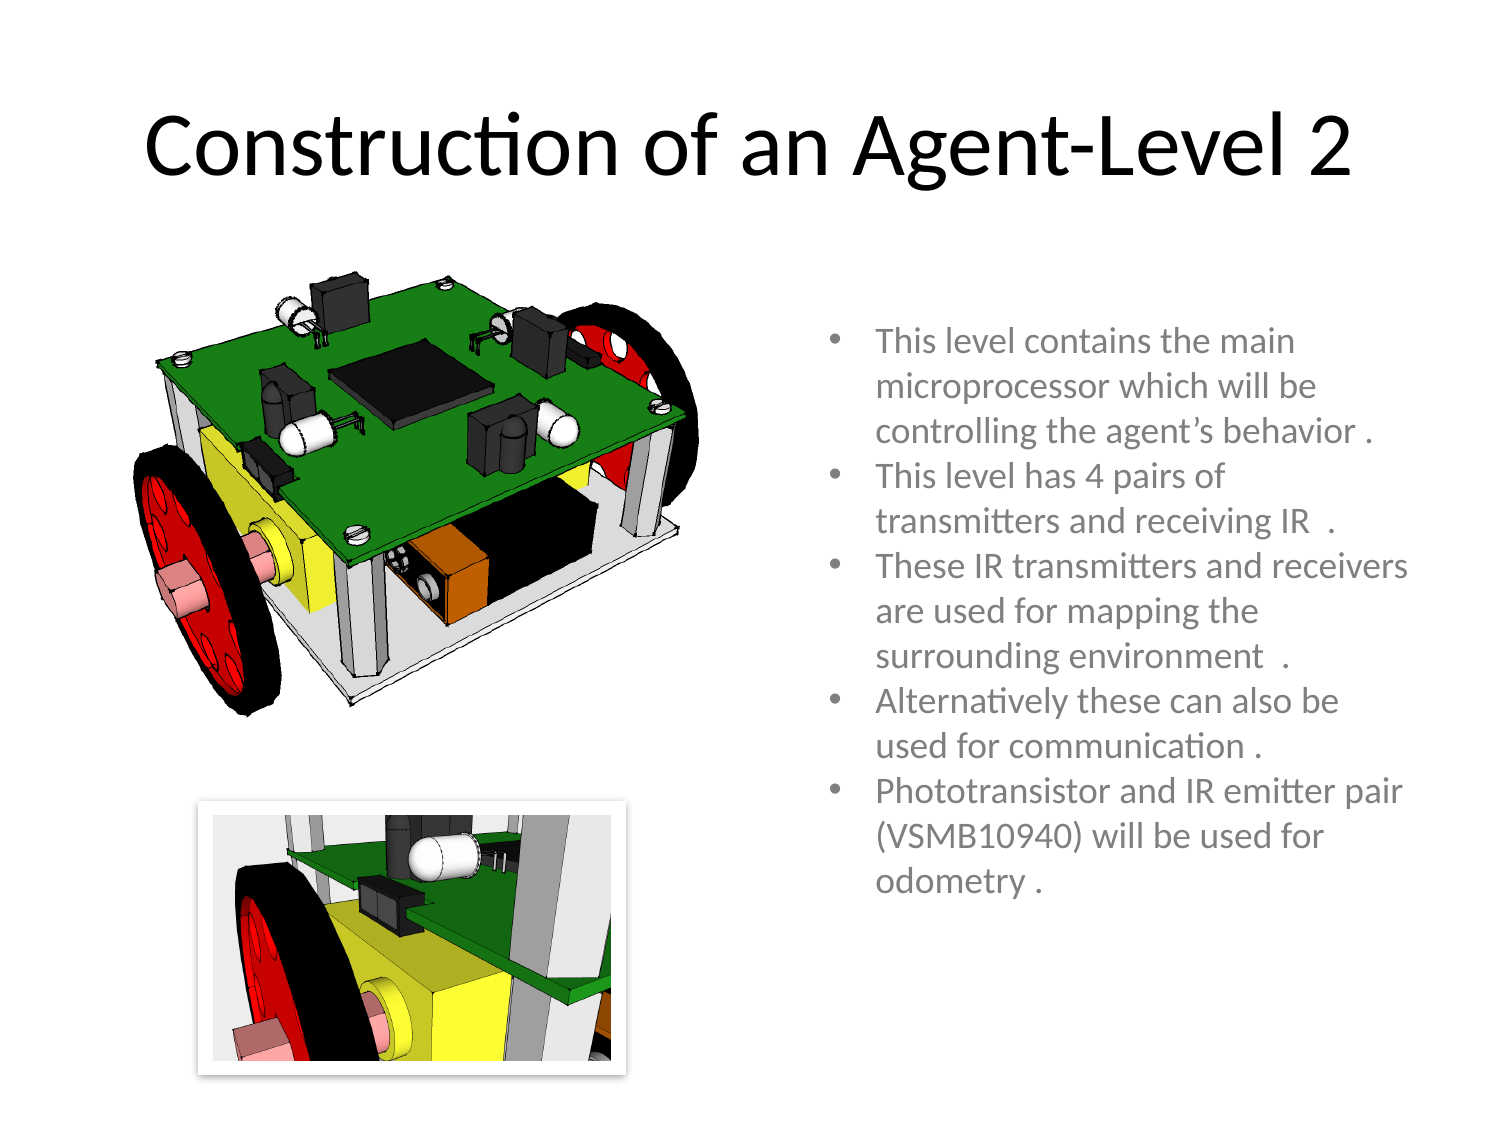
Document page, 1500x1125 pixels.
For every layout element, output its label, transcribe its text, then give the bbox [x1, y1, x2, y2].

title Construction of an Agent-Level 2 [75, 45, 1425, 233]
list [94, 173, 769, 757]
picture [212, 814, 612, 1061]
text_box This level contains the main microprocessor which will be controlling the agent’s behavior . This level has 4 pairs of transmitters and receiving IR . These IR transmitters and receivers are used for mapping the surrounding environment . Alternatively these can also be used for communication . Phototransistor and IR emitter pair (VSMB10940) will be used for odometry . [813, 308, 1425, 998]
